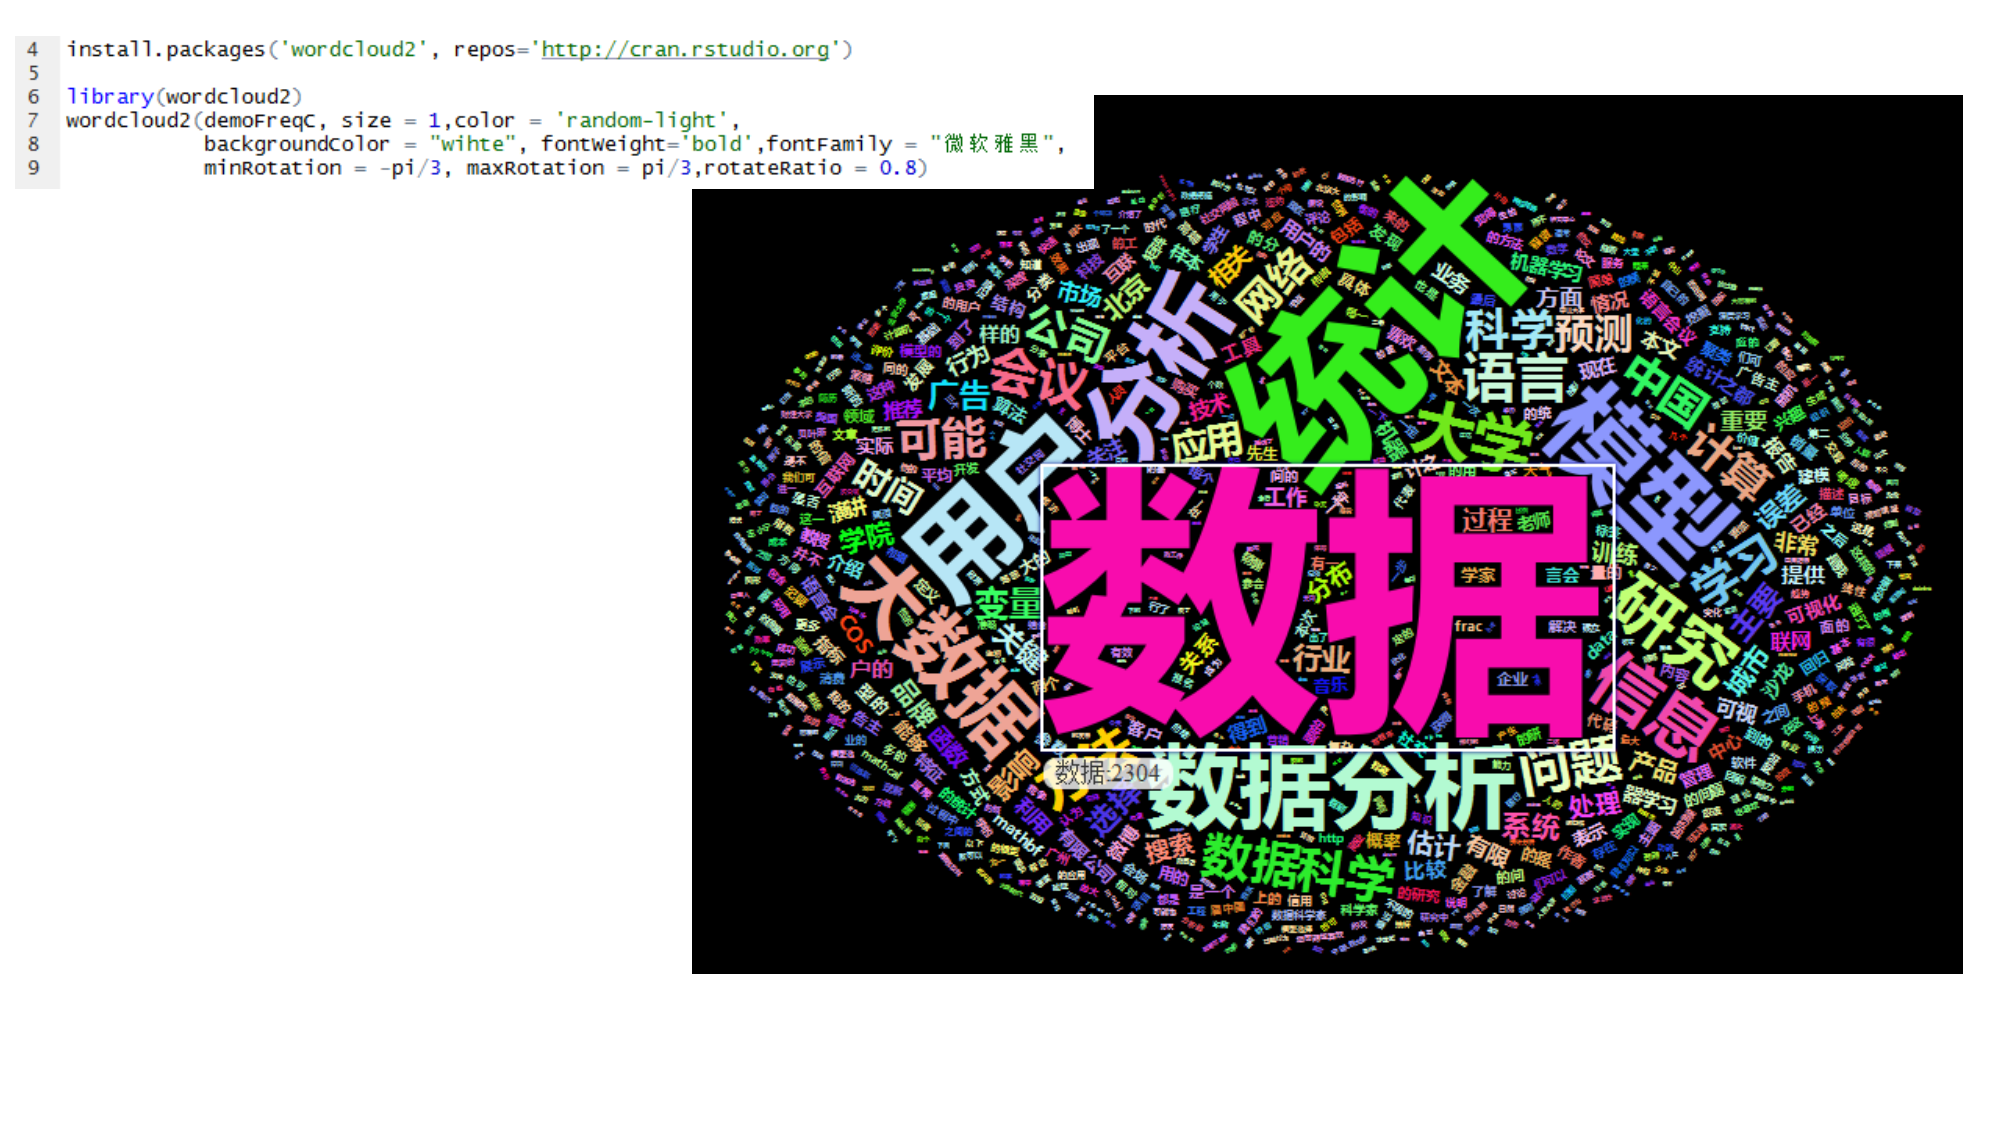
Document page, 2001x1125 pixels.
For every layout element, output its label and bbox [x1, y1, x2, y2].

picture [15, 36, 1963, 974]
